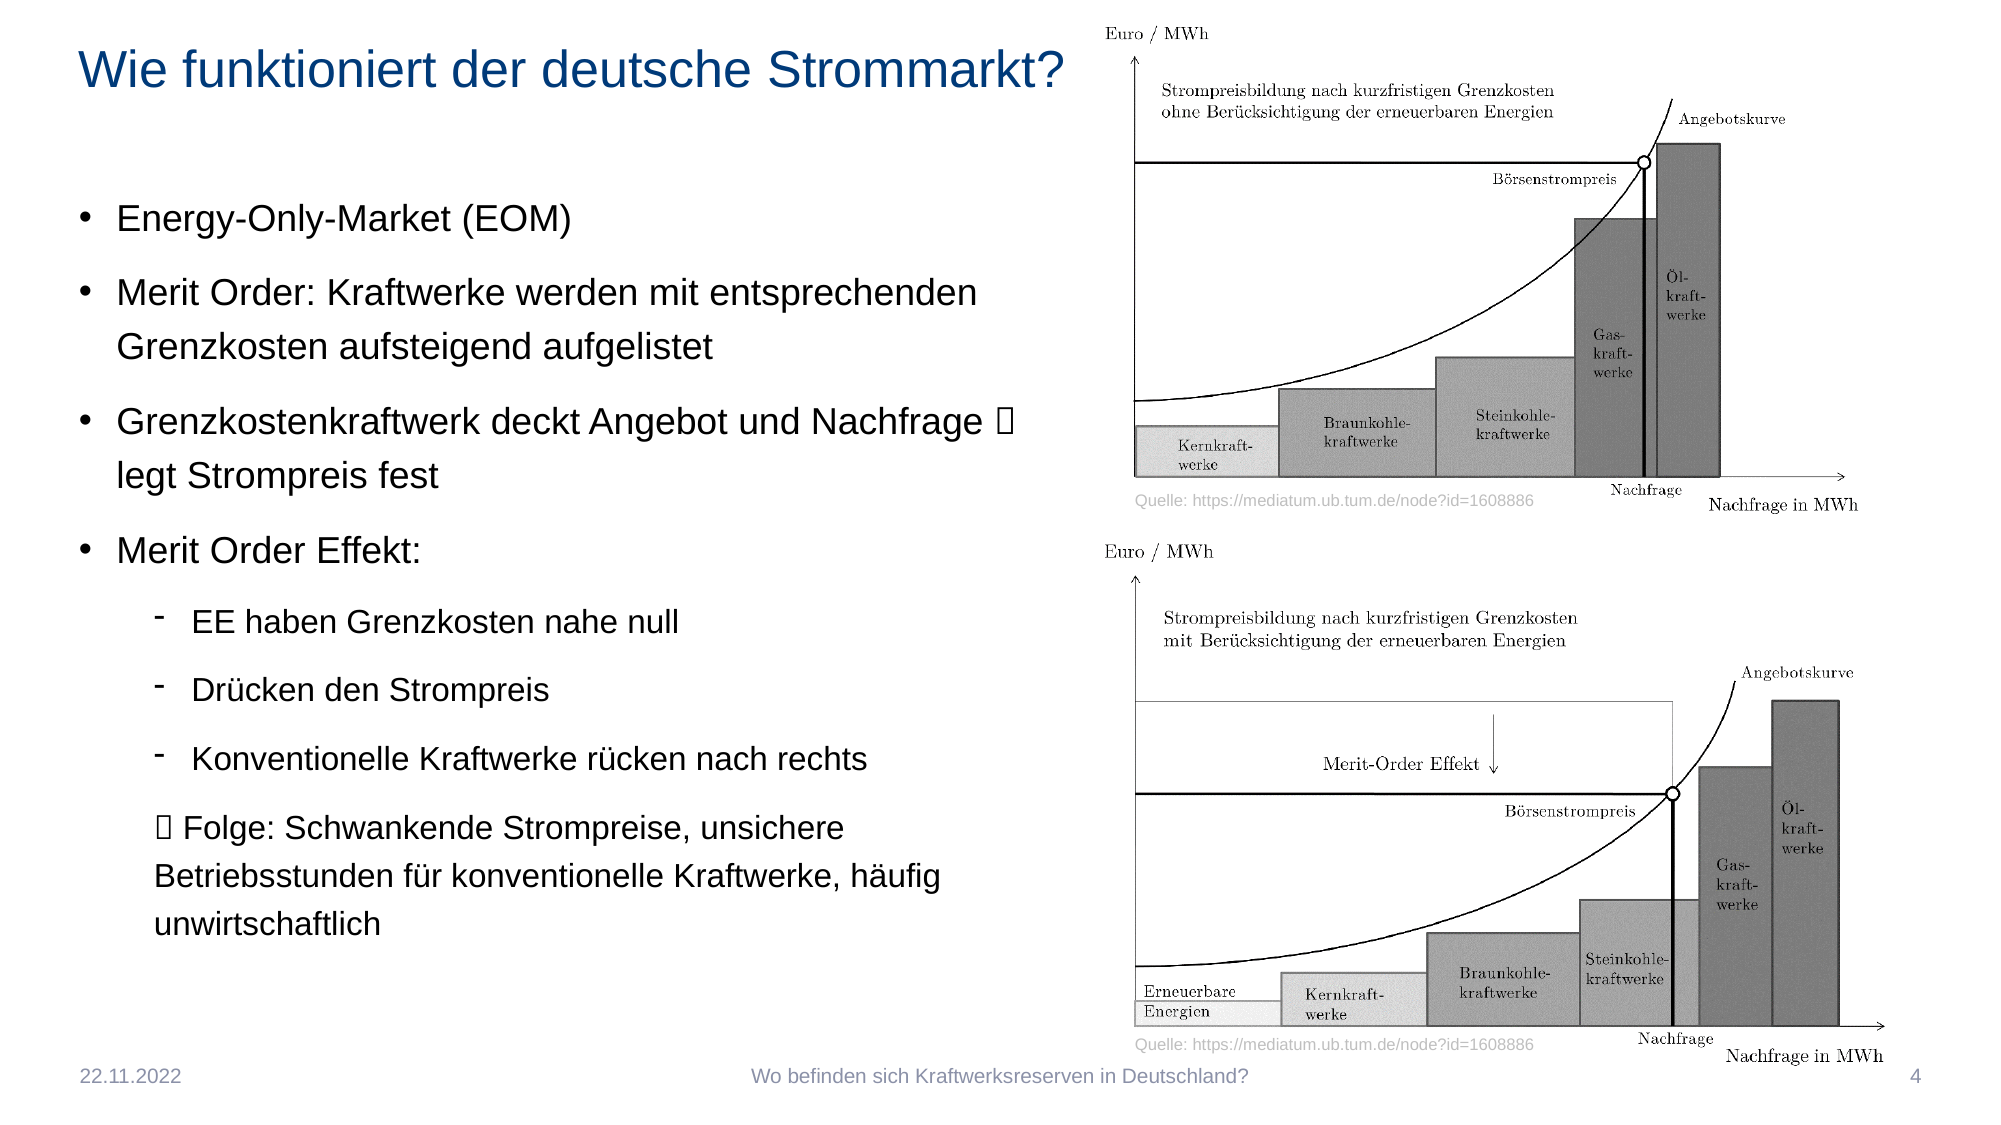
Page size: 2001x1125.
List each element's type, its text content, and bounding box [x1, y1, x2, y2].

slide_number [79, 1063, 273, 1094]
list Energy-Only-Market (EOM) Merit Order: Kraftwerke werden mit entsprechenden Grenzkosten aufsteigend aufgelistet Grenzkostenkraftwerk deckt Angebot und Nachfrage  legt Strompreis fest Merit Order Effekt: EE haben Grenzkosten nahe null Drücken den Strompreis Konventionelle Kraftwerke rücken nach rechts  Folge: Schwankende Strompreise, unsichere Betriebsstunden für konventionelle Kraftwerke, häufig unwirtschaftlich [78, 184, 1017, 1047]
title Wie funktioniert der deutsche Strommarkt? [78, 42, 1101, 161]
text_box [1082, 475, 1931, 1112]
footer Wo befinden sich Kraftwerksreserven in Deutschland? [276, 1063, 1082, 1094]
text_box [1101, 0, 1922, 475]
